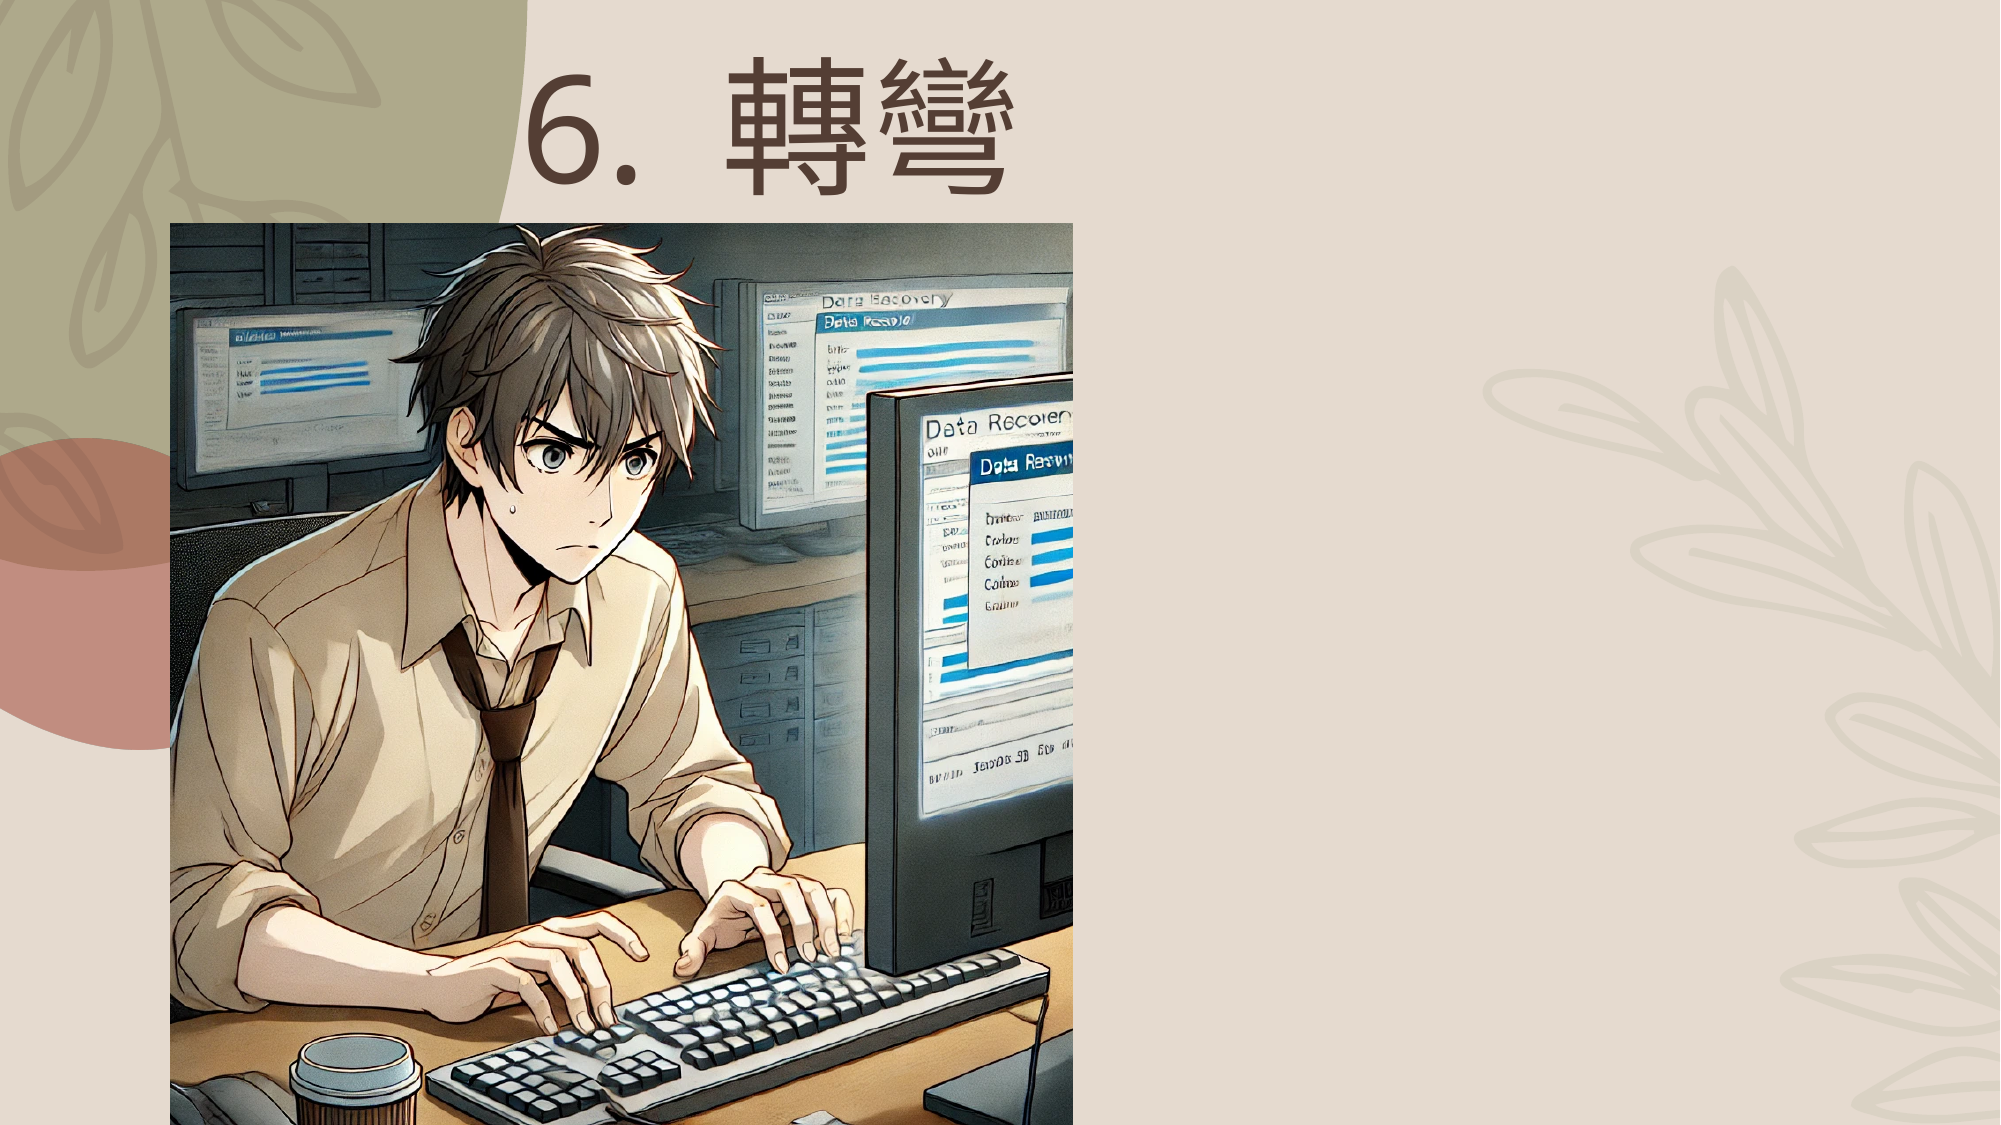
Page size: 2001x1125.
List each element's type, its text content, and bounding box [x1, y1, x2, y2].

picture [0, 223, 1073, 1125]
text_box 6. 轉彎 [505, 26, 1495, 221]
